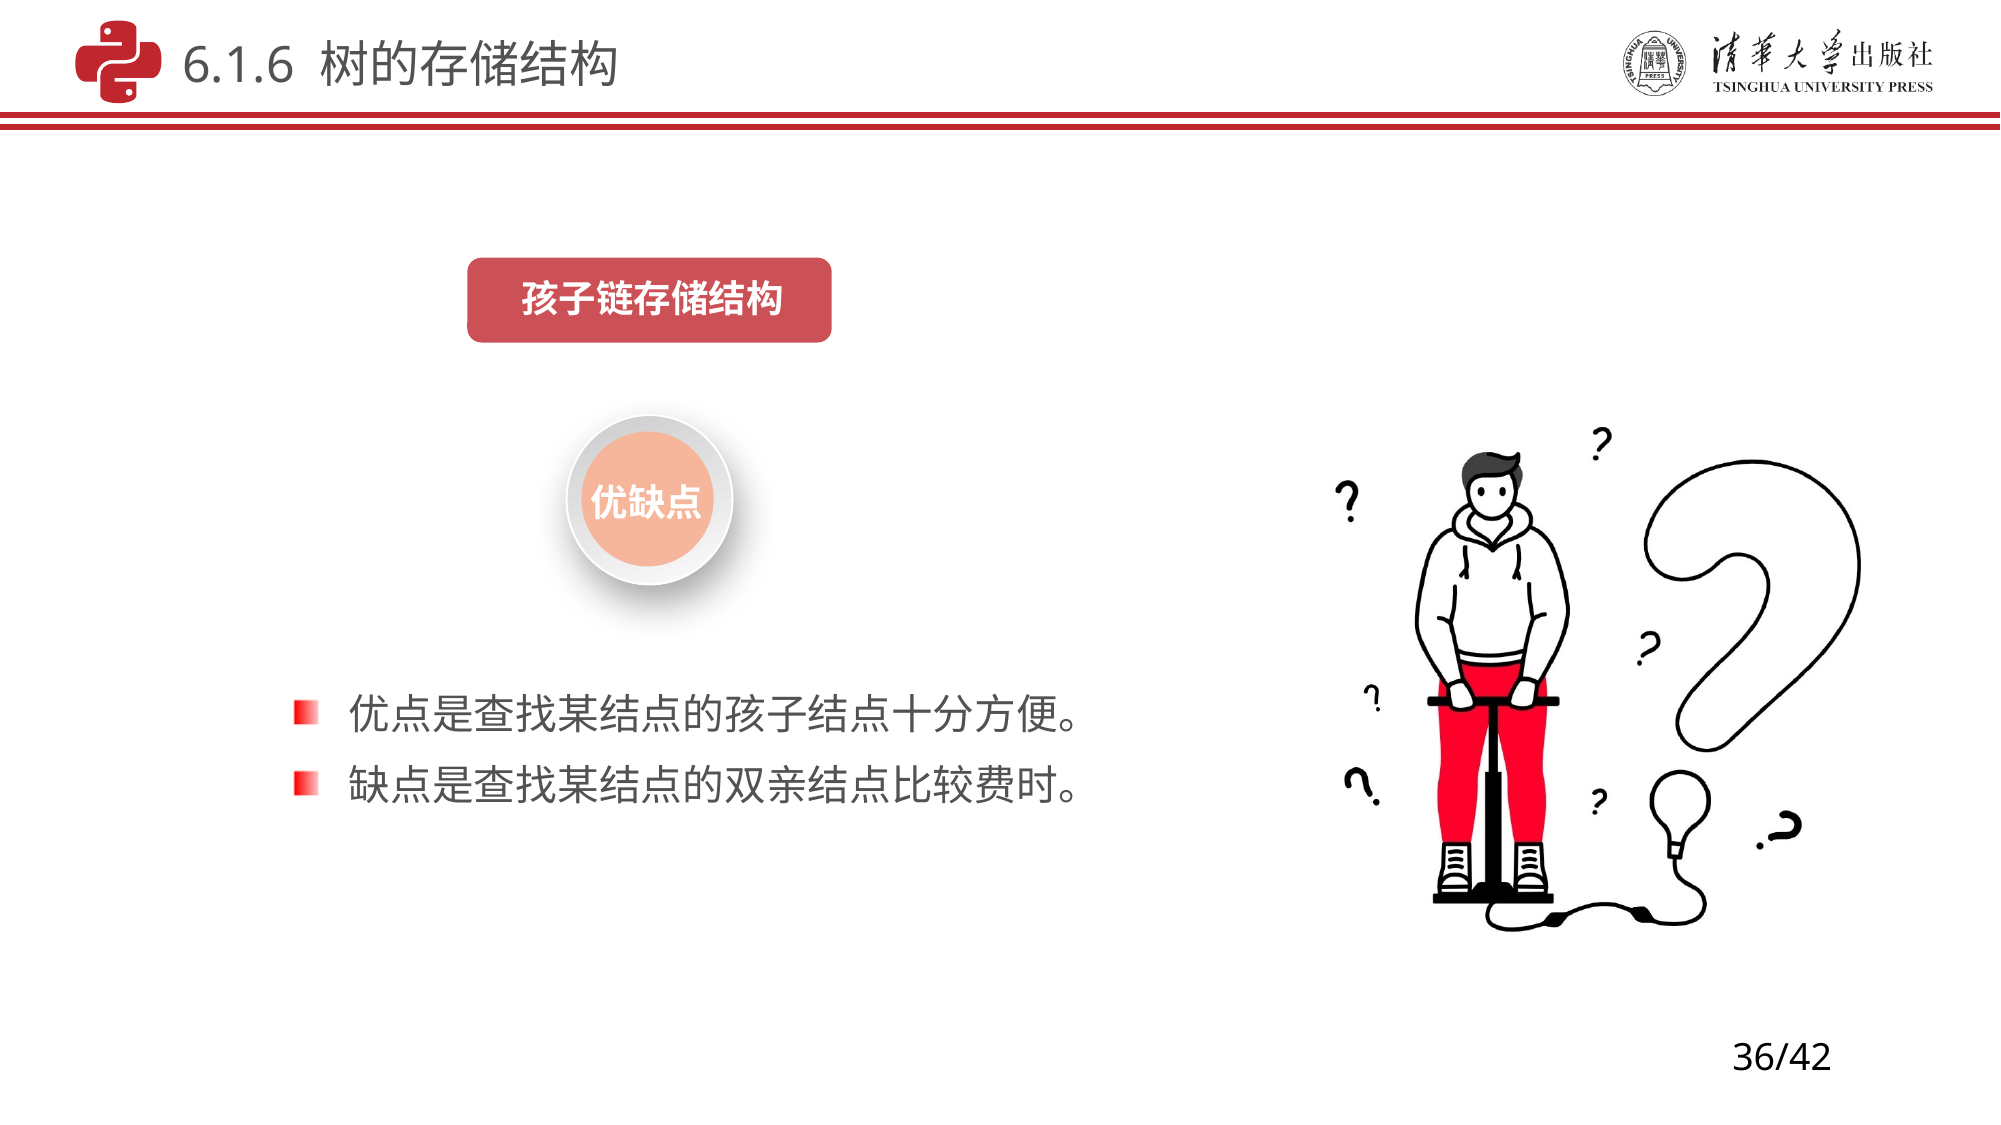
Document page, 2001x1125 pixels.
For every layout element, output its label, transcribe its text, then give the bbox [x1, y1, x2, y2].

text_box 优点是查找某结点的孩子结点十分方便。 缺点是查找某结点的双亲结点比较费时。 [276, 672, 1094, 818]
picture [1265, 344, 1923, 1001]
picture [292, 698, 322, 728]
text_box 6.1.6 树的存储结构 [167, 24, 635, 100]
slide_number 36/42 [1717, 1025, 1853, 1086]
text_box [566, 414, 733, 585]
picture [292, 769, 322, 799]
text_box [467, 257, 832, 343]
